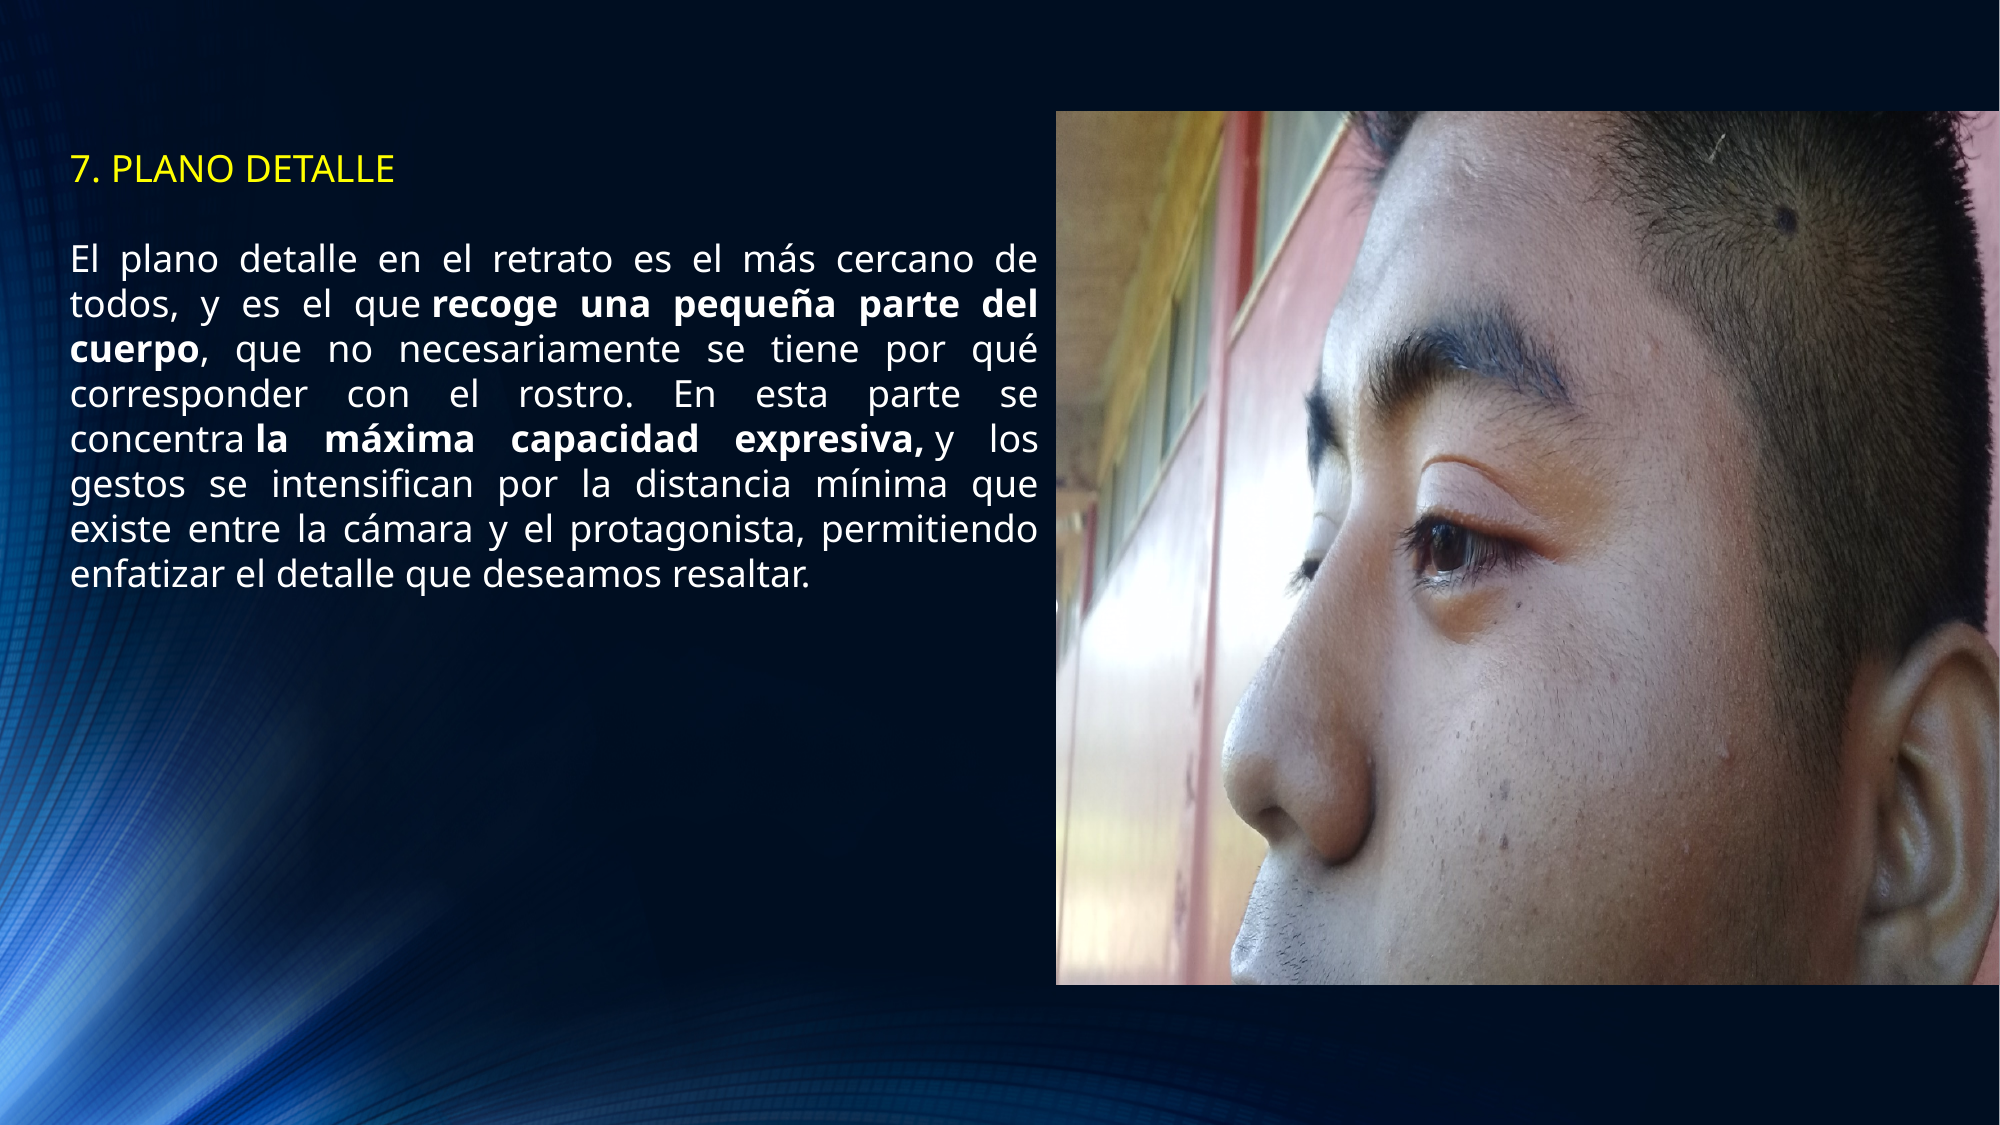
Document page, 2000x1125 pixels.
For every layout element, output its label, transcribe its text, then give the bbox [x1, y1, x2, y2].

picture [0, 0, 2000, 1125]
text_box 7. PLANO DETALLE El plano detalle en el retrato es el más cercano de todos, y es el que recoge una pequeña parte del cuerpo, que no necesariamente se tiene por qué corresponder con el rostro. En esta parte se concentra la máxima capacidad expresiva, y los gestos se intensifican por la distancia mínima que existe entre la cámara y el protagonista, permitiendo enfatizar el detalle que deseamos resaltar. [54, 137, 1055, 602]
